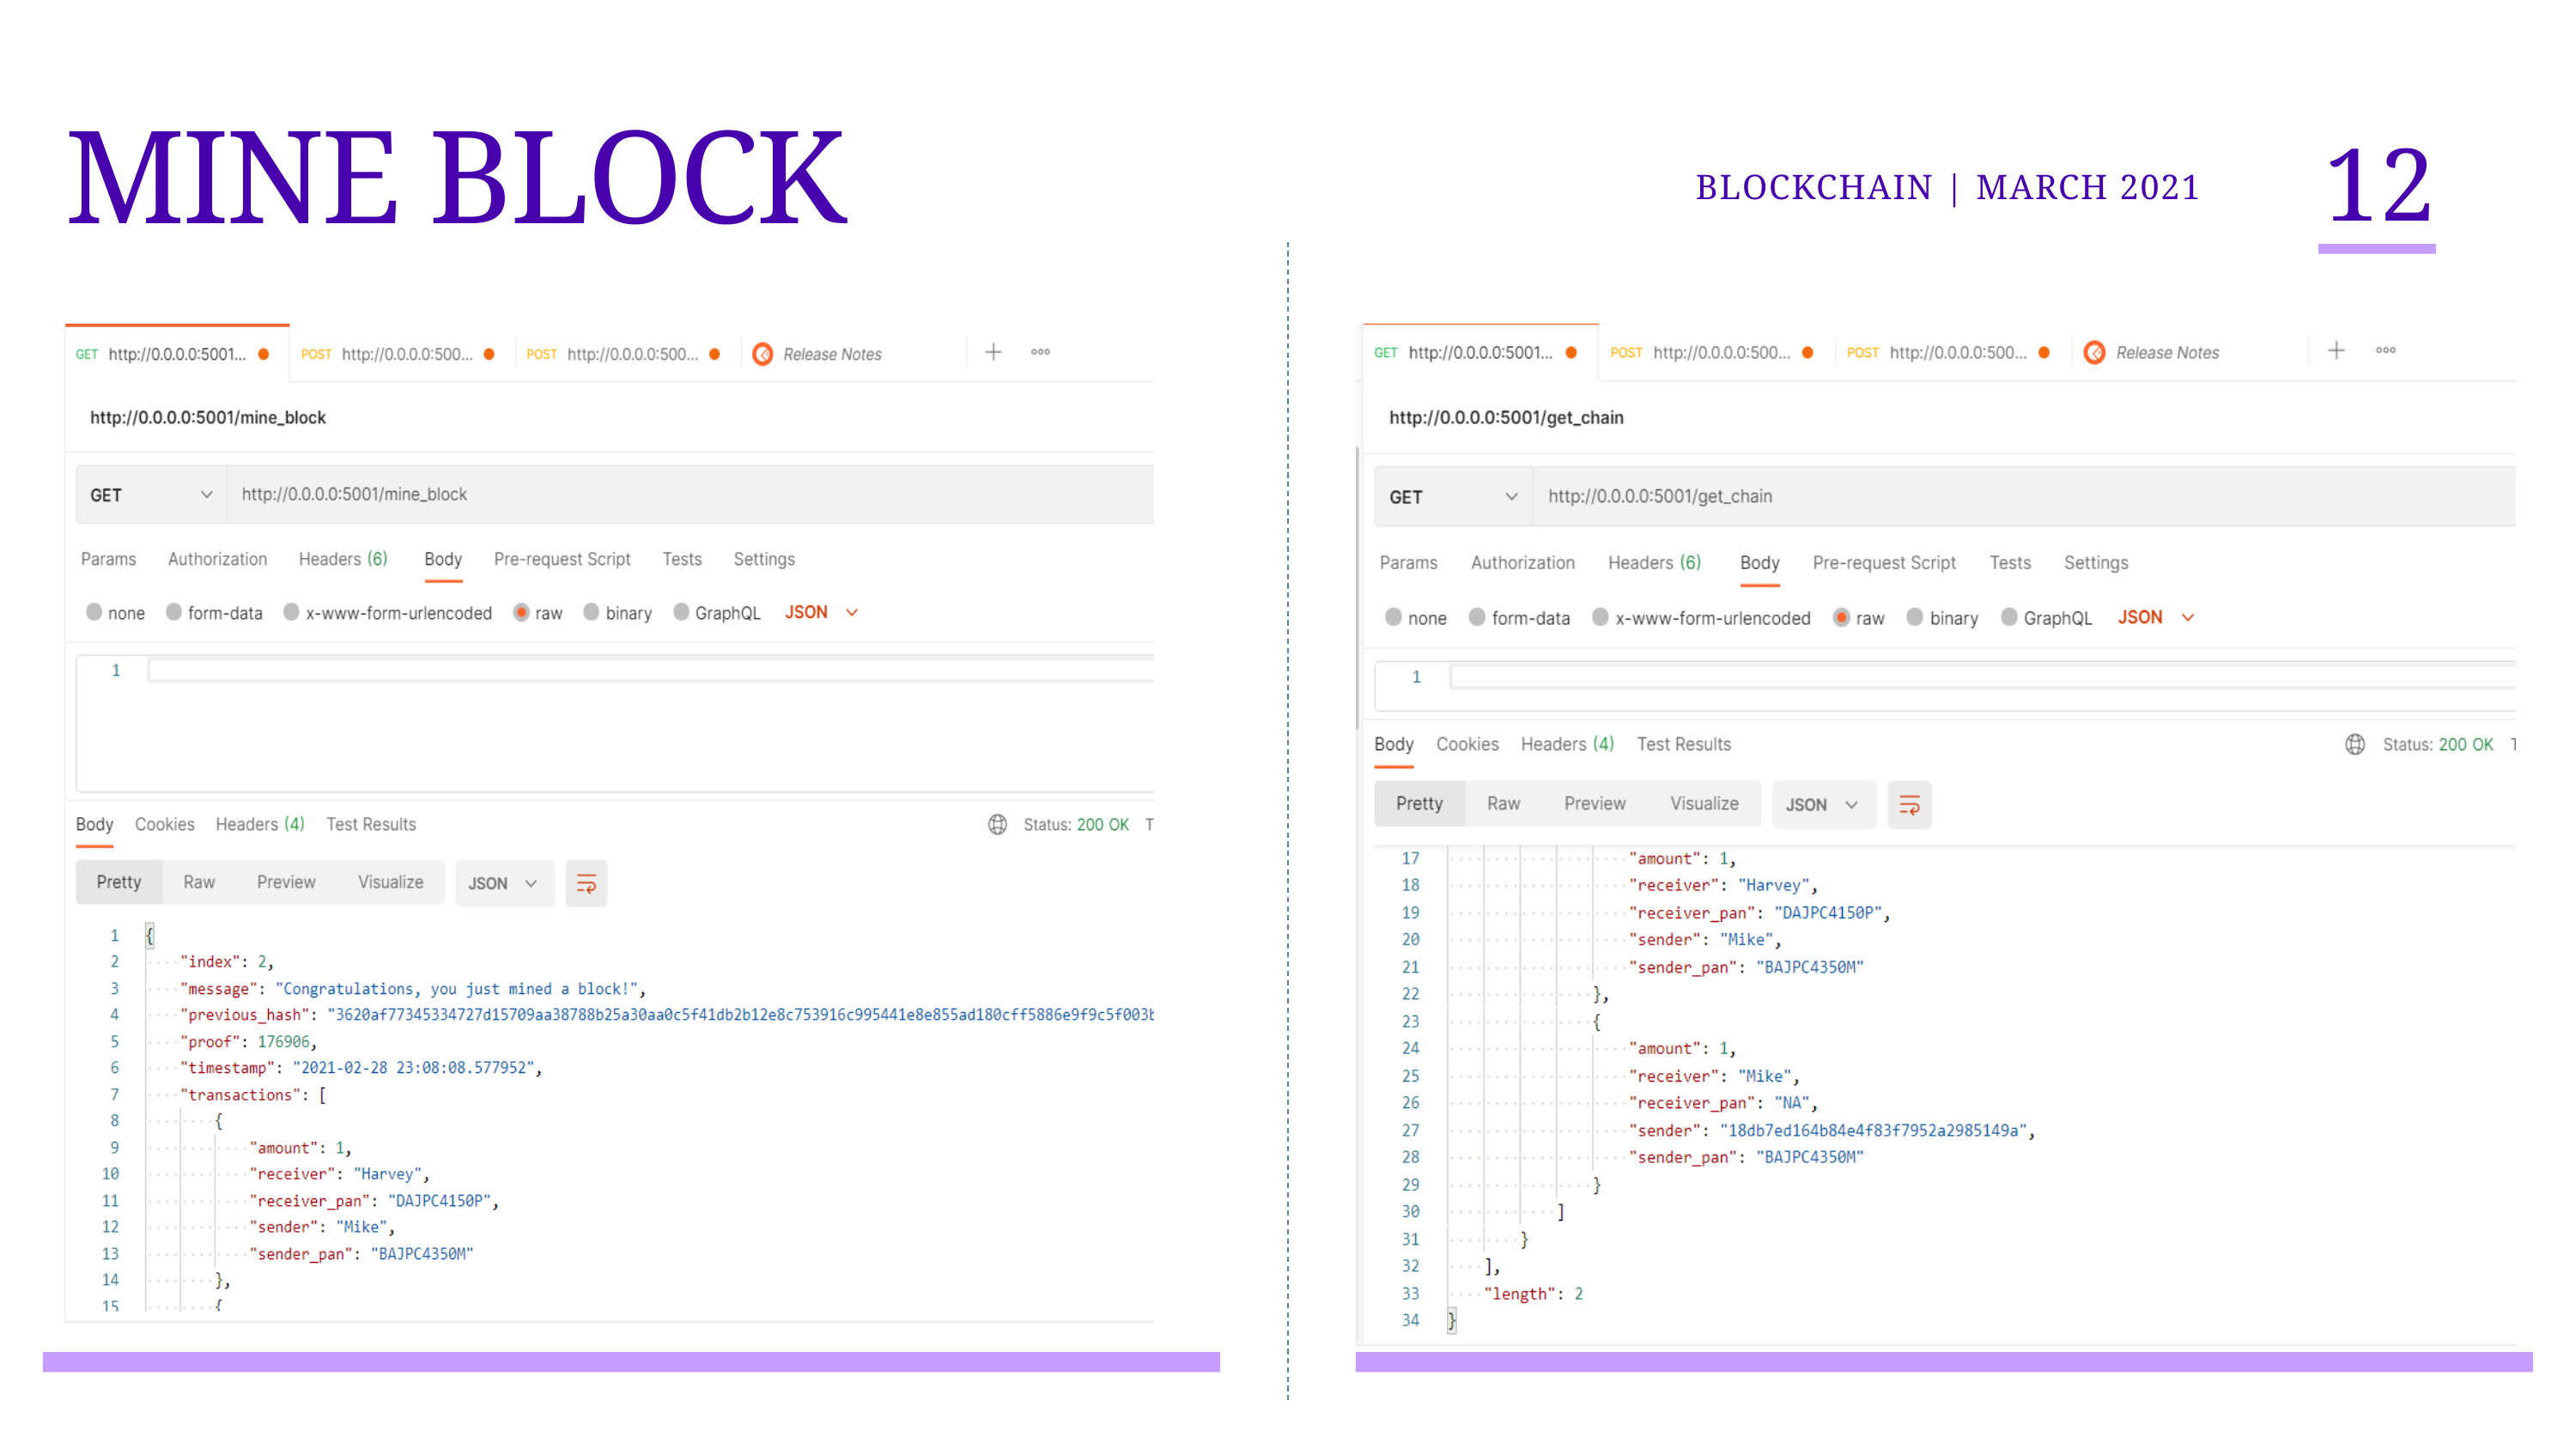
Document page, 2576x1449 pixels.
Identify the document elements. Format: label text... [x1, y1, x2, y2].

picture [64, 324, 1154, 1328]
text_box [42, 1352, 1220, 1373]
text_box BLOCKCHAIN | MARCH 2021 [1695, 159, 2224, 207]
text_box MINE BLOCK [64, 76, 1163, 250]
text_box [1355, 1352, 2533, 1373]
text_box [2298, 120, 2437, 255]
picture [1355, 324, 2516, 1353]
